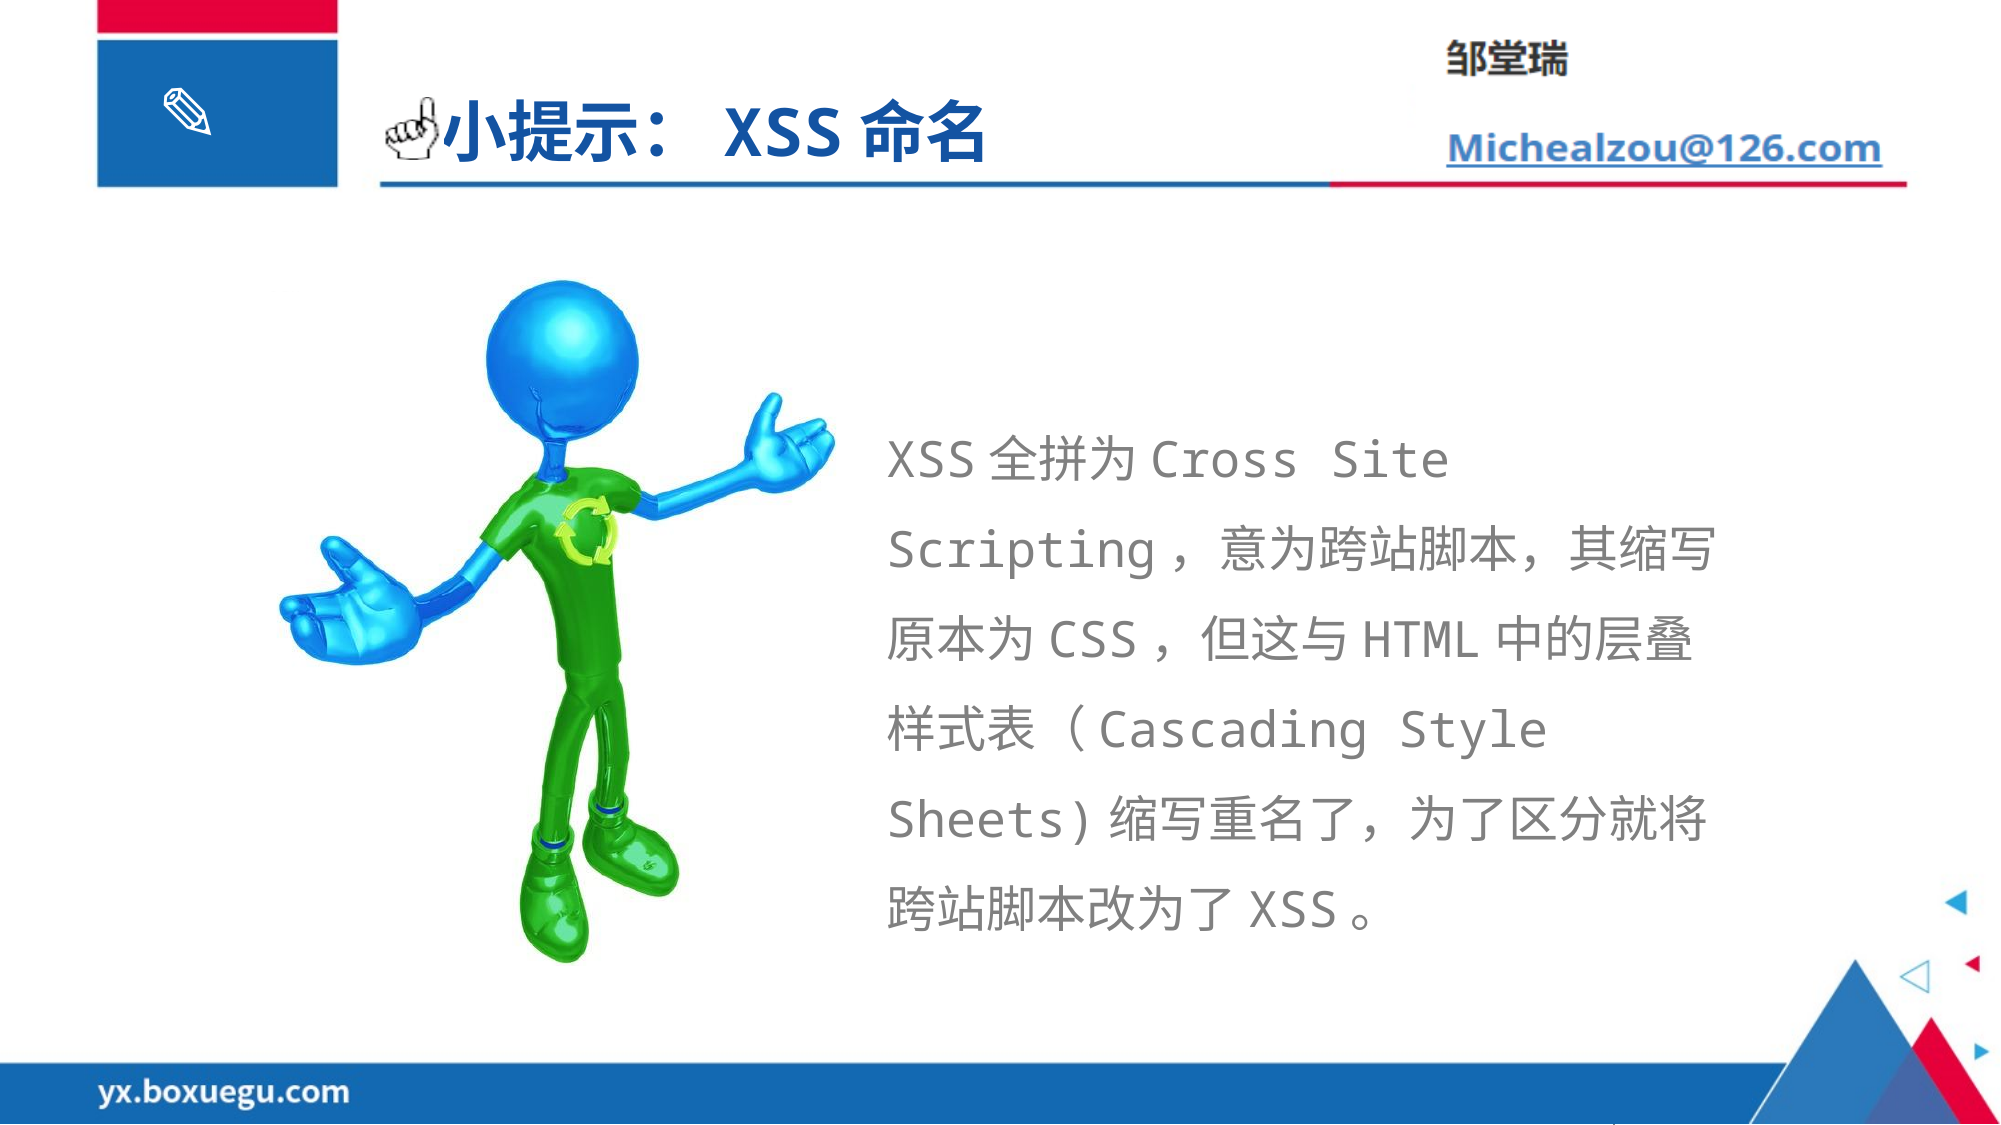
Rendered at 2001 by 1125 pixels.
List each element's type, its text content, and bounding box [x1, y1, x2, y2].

text_box 小提示：XSS命名 [379, 82, 1159, 177]
picture [0, 0, 2000, 1124]
text_box XSS全拼为Cross Site Scripting，意为跨站脚本，其缩写原本为CSS，但这与HTML中的层叠样式表（Cascading Style Sheets)缩写重名了，为了区分就将跨站脚本改为了XSS。 [871, 390, 1745, 882]
